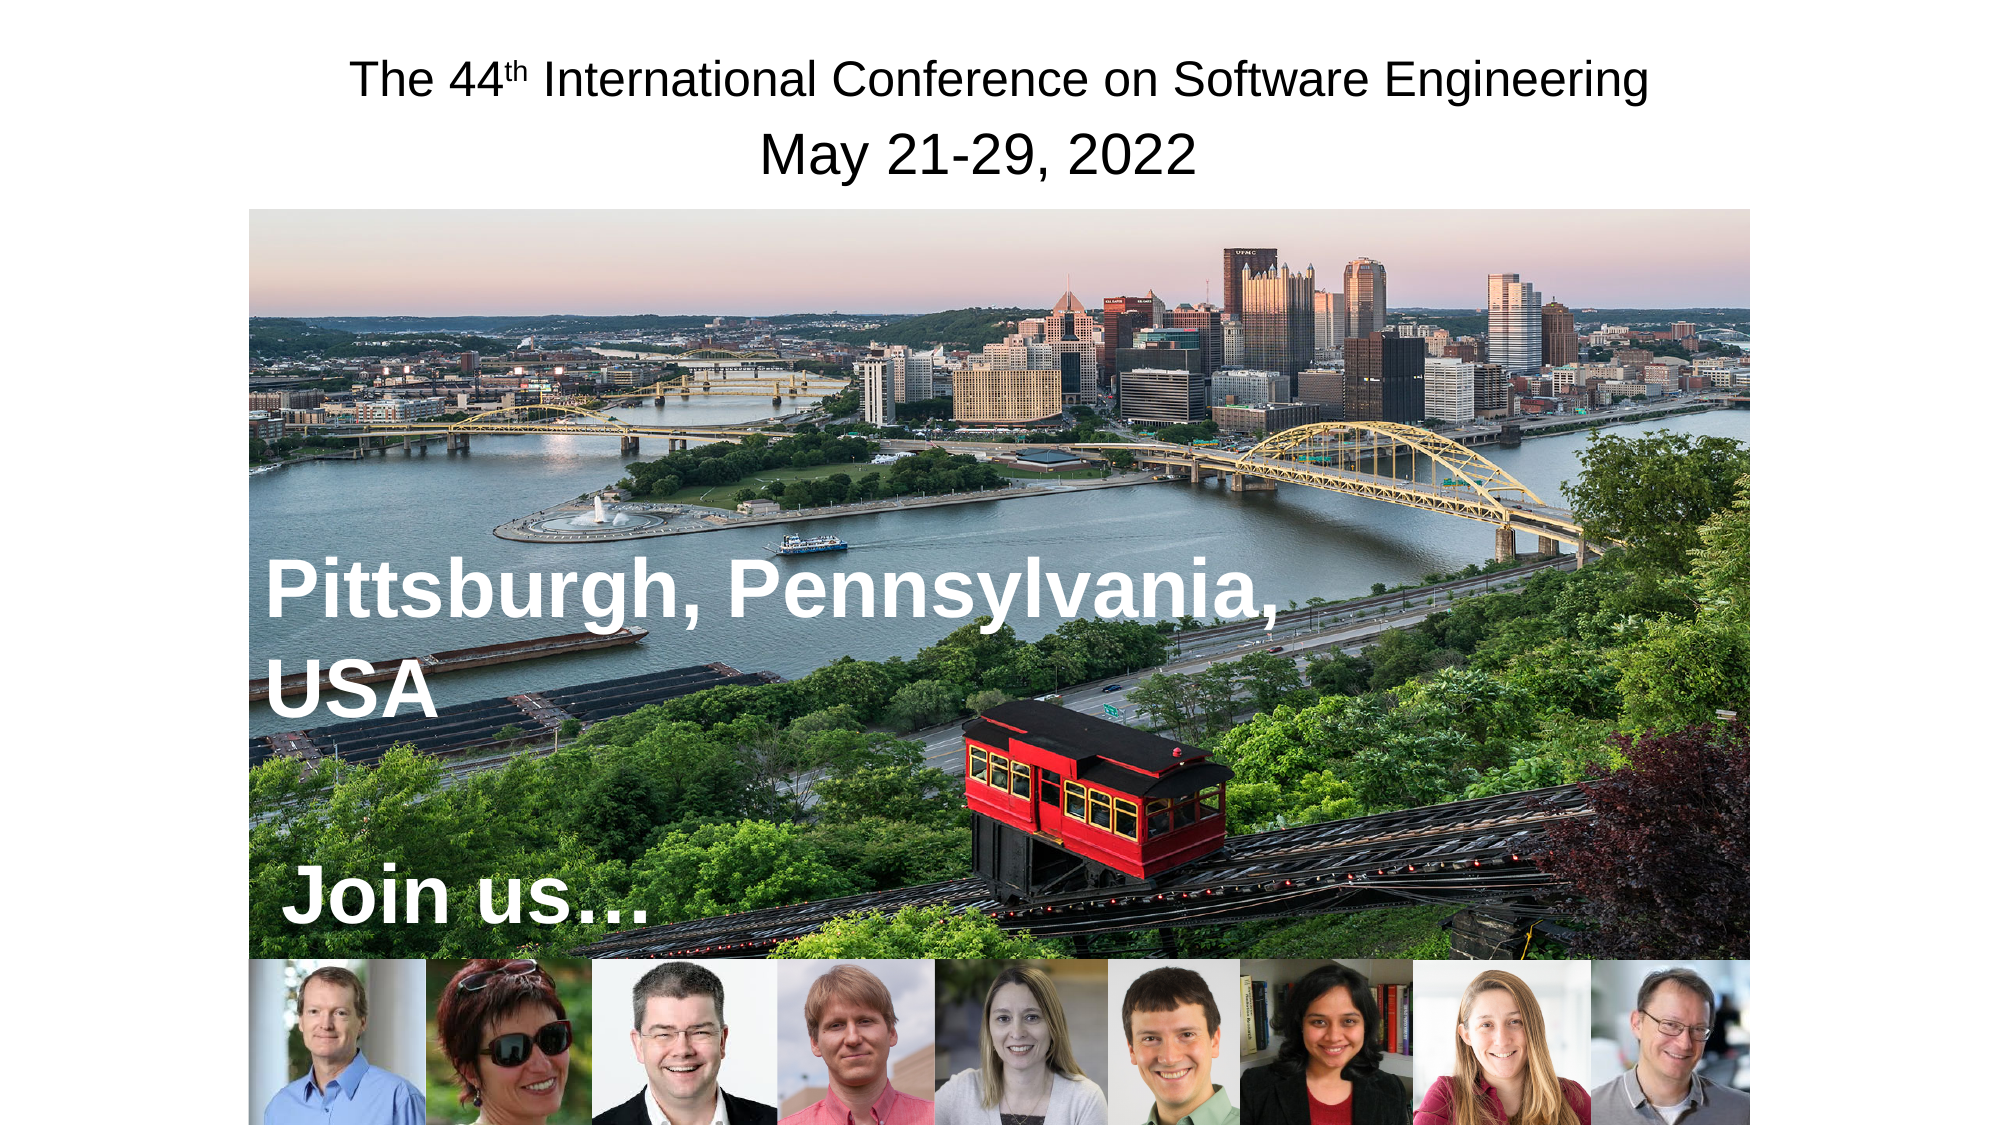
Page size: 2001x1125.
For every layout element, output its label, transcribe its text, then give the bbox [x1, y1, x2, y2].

picture [248, 209, 1751, 1125]
text_box The 44th International Conference on Software Engineering [249, 5, 1750, 148]
text_box May 21-29, 2022 [734, 108, 1241, 205]
